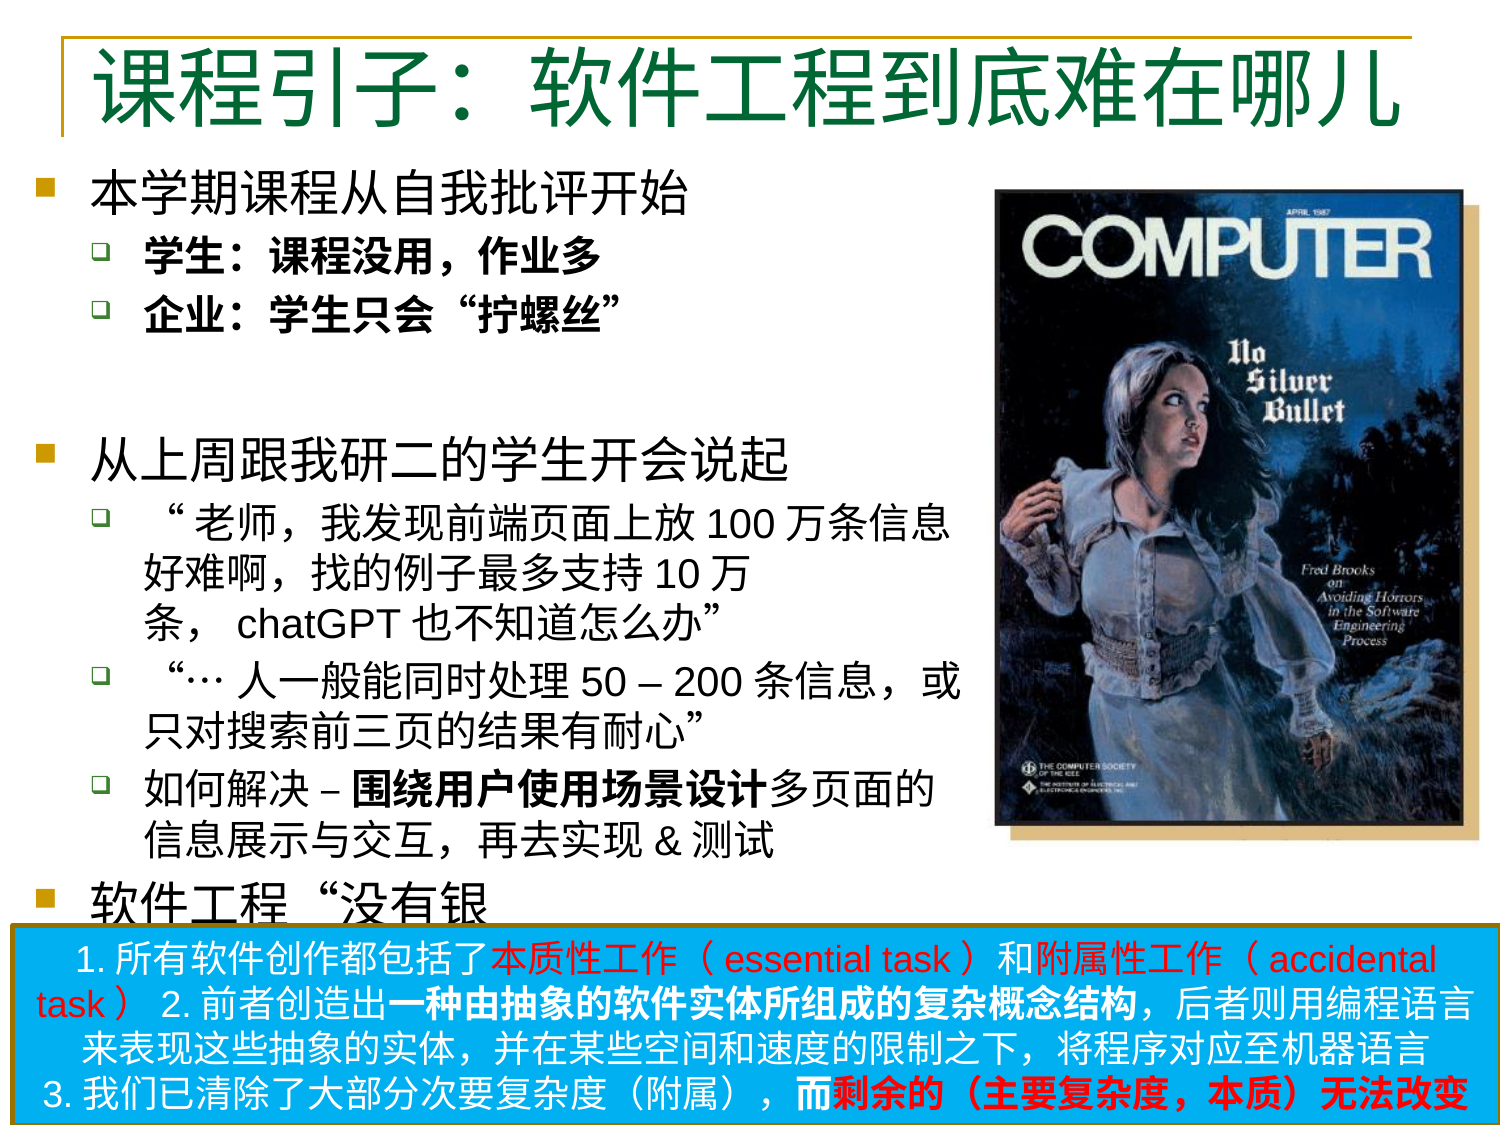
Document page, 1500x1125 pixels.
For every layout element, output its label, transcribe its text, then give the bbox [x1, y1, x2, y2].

text_box 1.所有软件创作都包括了本质性工作（essential task）和附属性工作（accidental task）2.前者创造出一种由抽象的软件实体所组成的复杂概念结构，后者则用编程语言来表现这些抽象的实体，并在某些空间和速度的限制之下，将程序对应至机器语言 3.我们已清除了大部分次要复杂度（附属），而剩余的（主要复杂度，本质）无法改变 [10, 923, 1500, 1125]
picture [987, 179, 1482, 847]
list 本学期课程从自我批评开始 学生：课程没用，作业多 企业：学生只会“拧螺丝” 从上周跟我研二的学生开会说起 “老师，我发现前端页面上放100万条信息好难啊，找的例子最多支持10万条，chatGPT也不知道怎么办” “…人一般能同时处理50 – 200条信息，或只对搜索前三页的结果有耐心” 如何解决 – 围绕用户使用场景设计多页面的信息展示与交互，再去实现&测试 软件工程“没有银弹”[Brooks@Computer1987] [18, 154, 988, 917]
title 课程引子：软件工程到底难在哪儿 [75, 24, 1425, 177]
